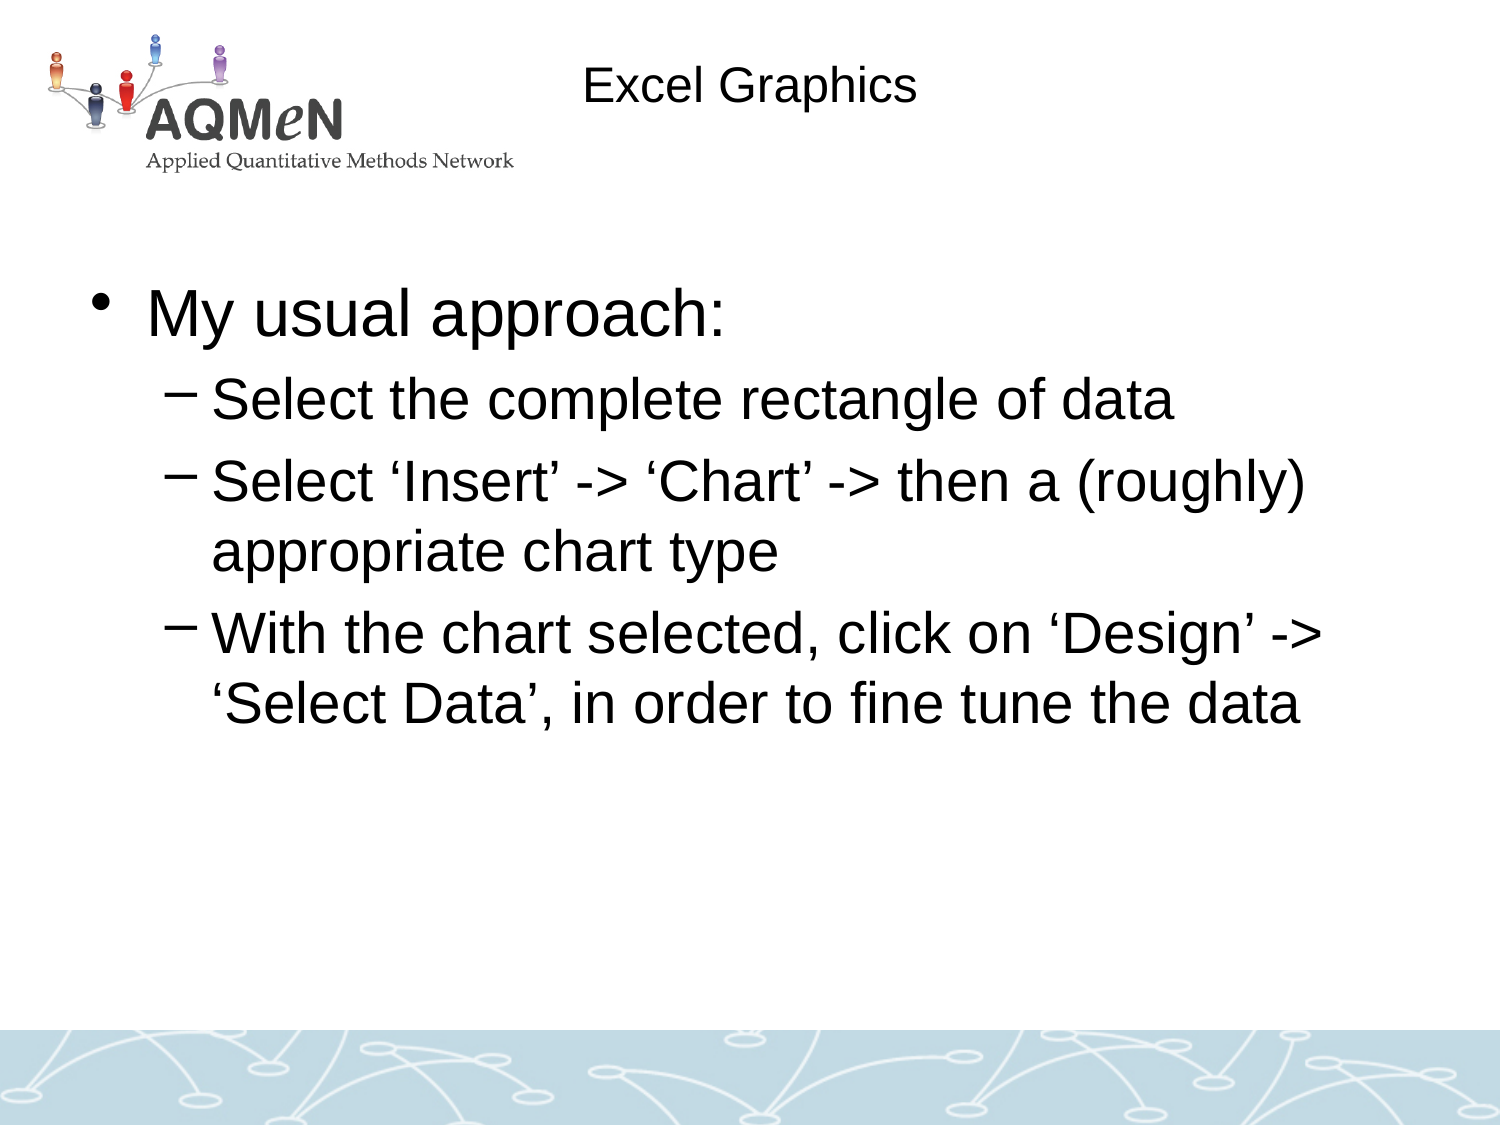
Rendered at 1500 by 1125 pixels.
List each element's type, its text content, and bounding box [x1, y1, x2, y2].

picture [0, 1030, 1500, 1125]
title Excel Graphics [75, 45, 1425, 233]
picture [47, 34, 514, 173]
list My usual approach: Select the complete rectangle of data Select ‘Insert’ -> ‘Chart’ -> then a (roughly) appropriate chart type With the chart selected, click on ‘Design’ -> ‘Select Data’, in order to fine tune the data [75, 262, 1425, 1005]
